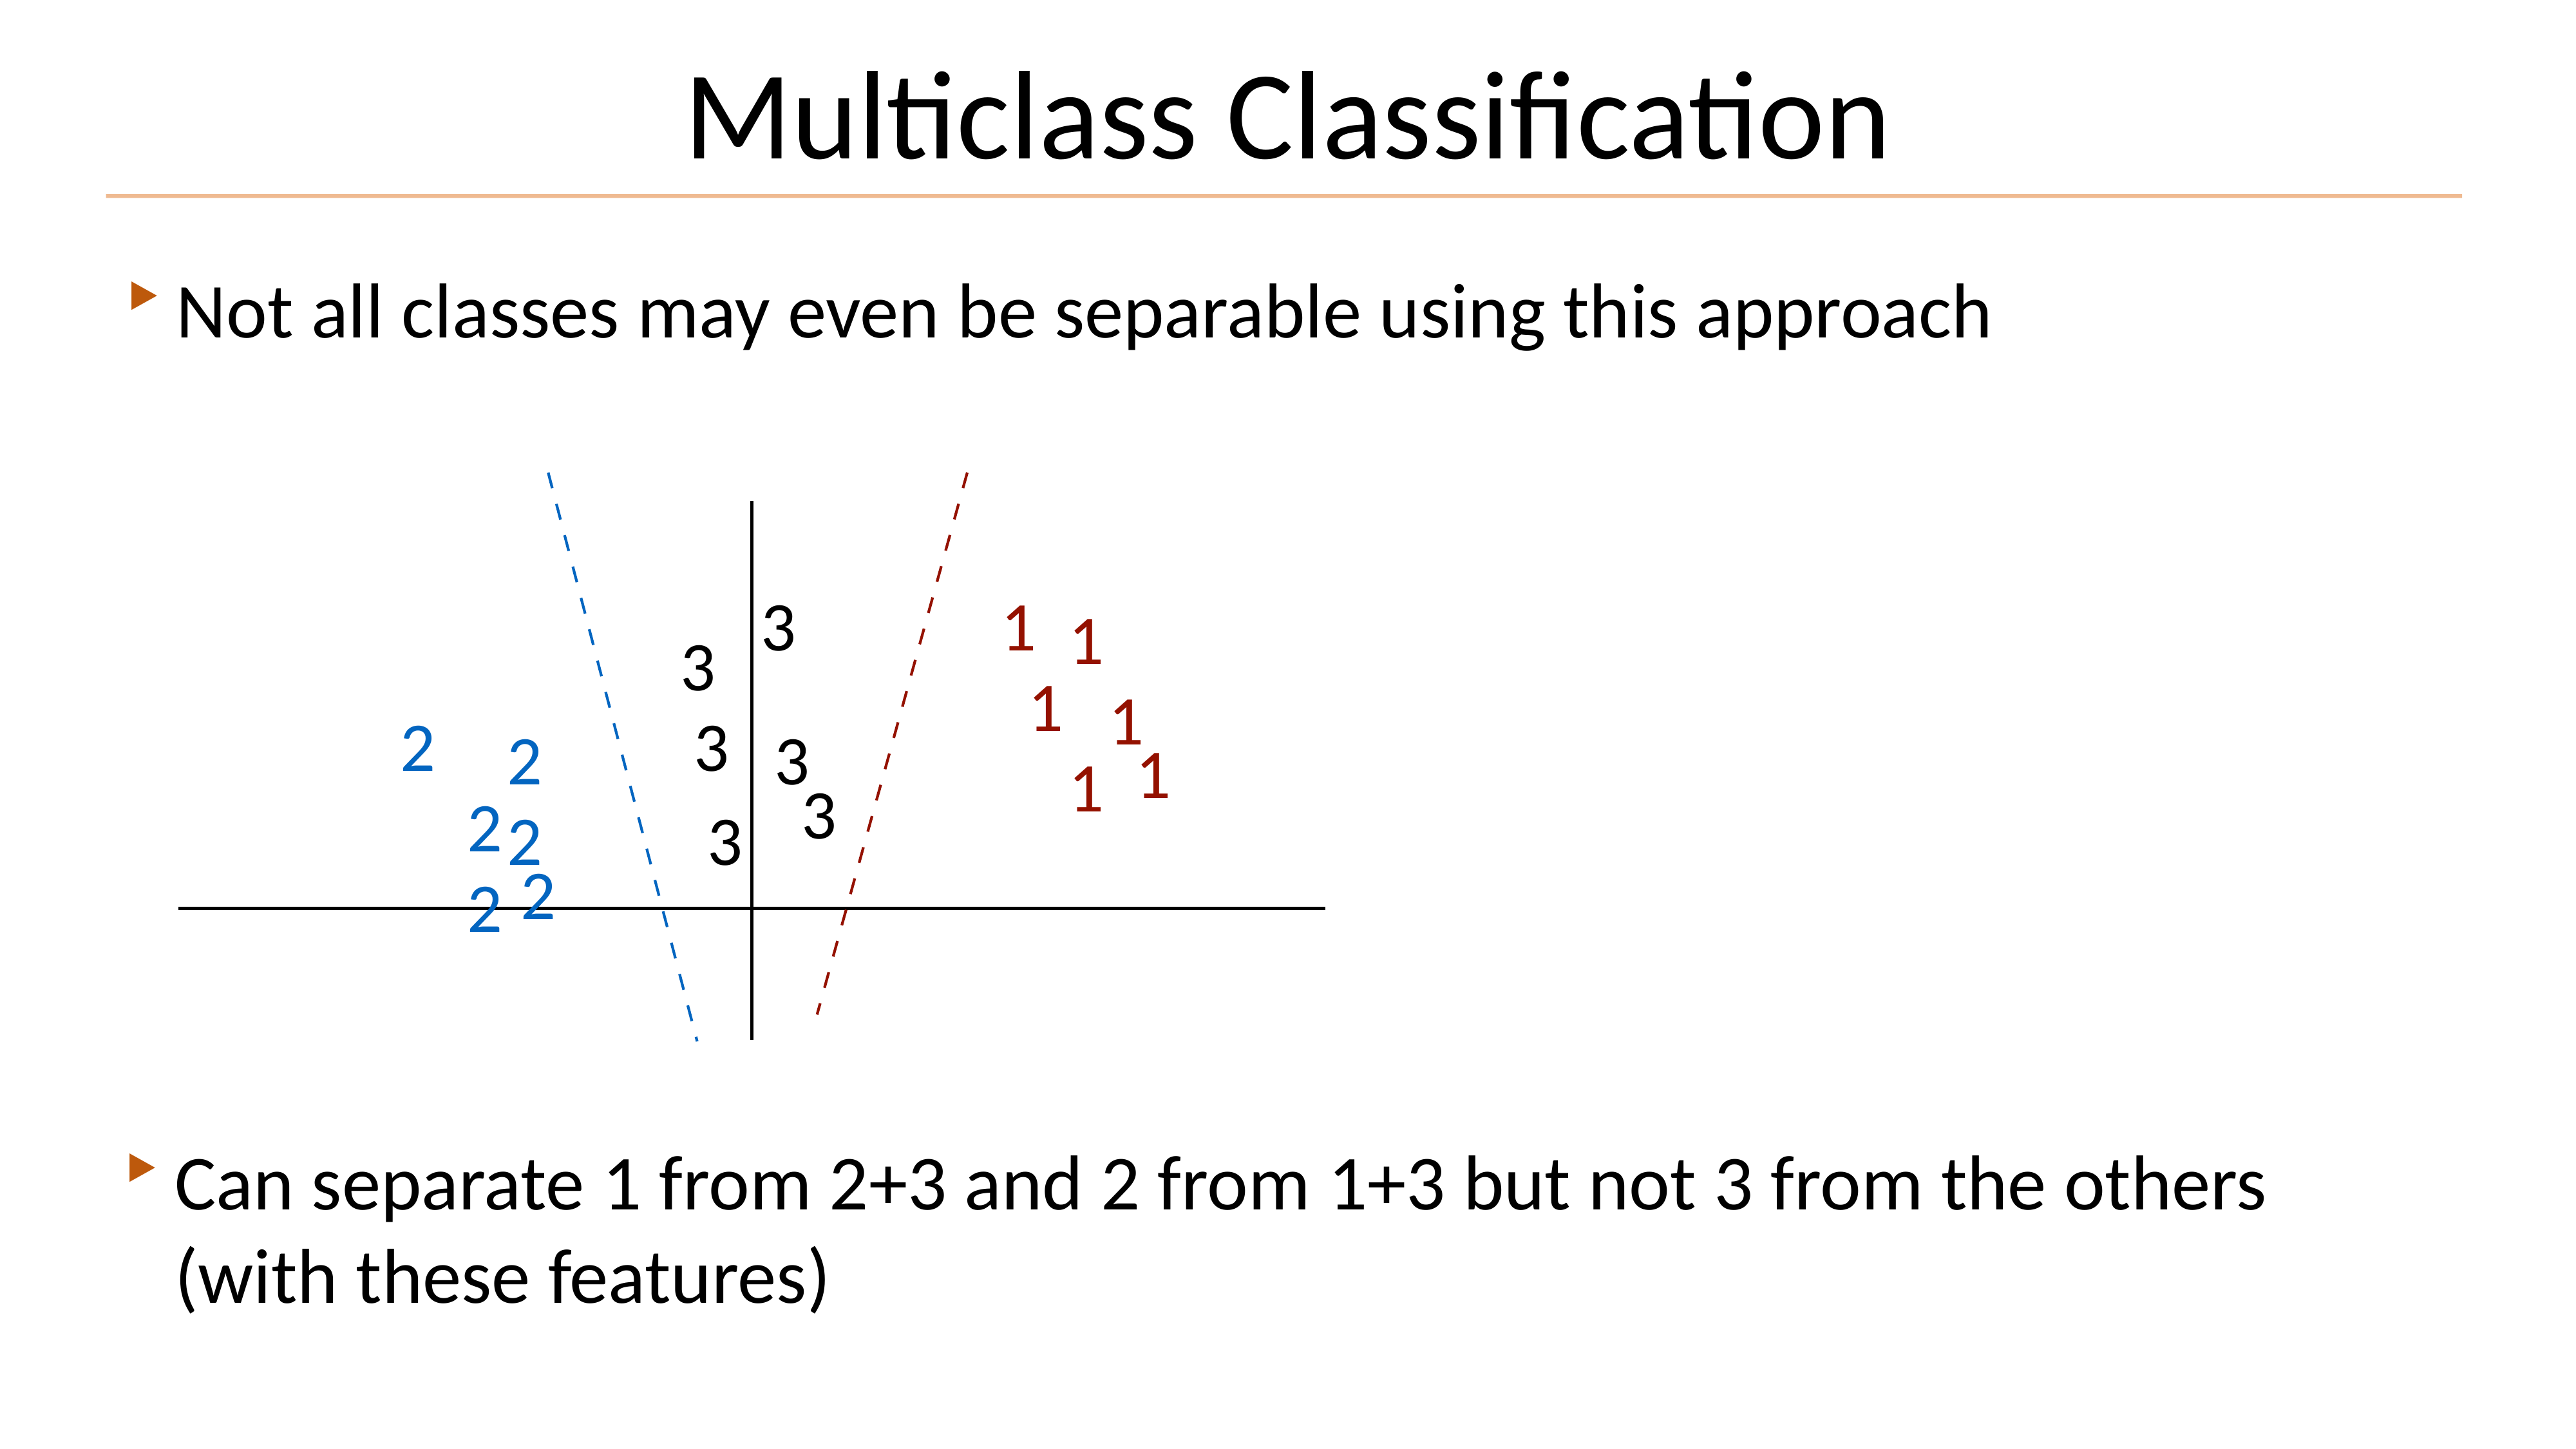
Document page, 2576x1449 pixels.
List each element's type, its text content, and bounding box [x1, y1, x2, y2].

text_box 3 [686, 694, 737, 793]
text_box 1 [1020, 654, 1072, 753]
text_box 3 [699, 788, 750, 887]
text_box Can separate 1 from 2+3 and 2 from 1+3 but not 3 from the others (with these features) [110, 1124, 2369, 1327]
text_box 3 [673, 613, 724, 713]
text_box 1 [994, 573, 1045, 672]
text_box 3 [793, 761, 844, 860]
text_box 2 [513, 842, 564, 941]
text_box 2 [459, 775, 510, 855]
text_box 2 [459, 855, 510, 954]
text_box 2 [392, 694, 443, 793]
title Multiclass Classification [510, 0, 2066, 232]
text_box Not all classes may even be separable using this approach [112, 252, 2371, 361]
text_box 3 [766, 707, 818, 807]
text_box 1 [1061, 734, 1112, 833]
text_box 1 [1101, 667, 1152, 766]
text_box 2 [500, 707, 551, 788]
text_box 1 [1128, 721, 1179, 820]
text_box 3 [753, 573, 804, 672]
text_box 1 [1061, 587, 1112, 686]
text_box 2 [500, 788, 551, 887]
